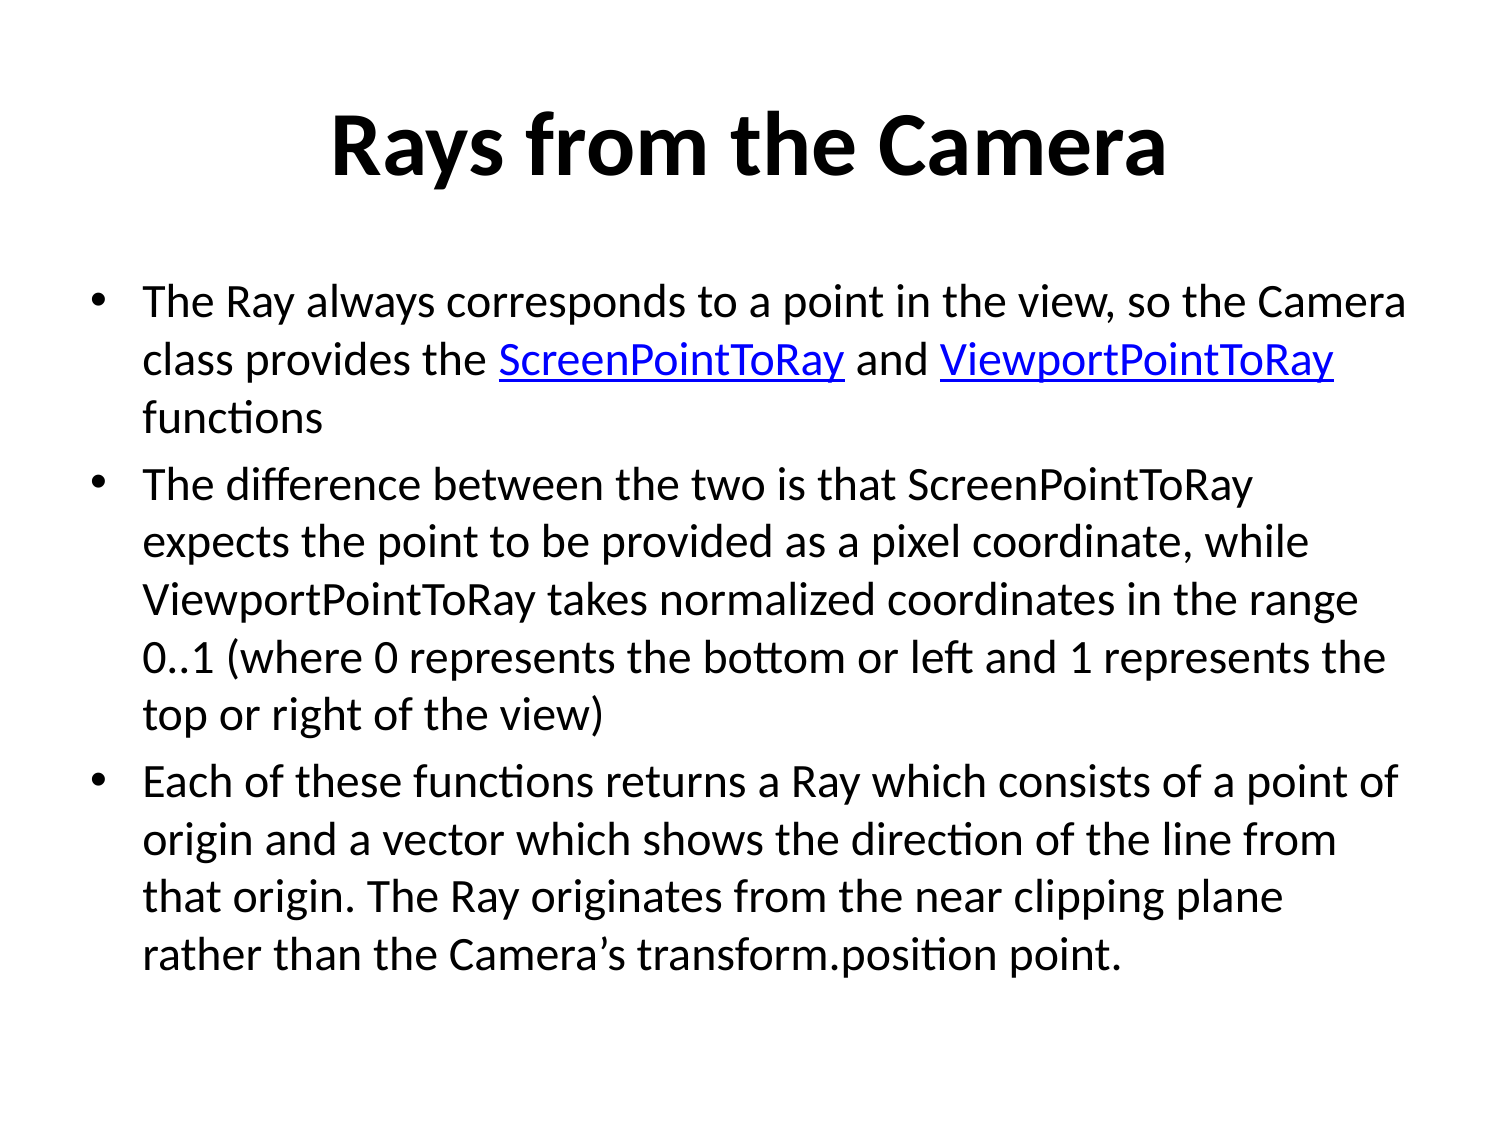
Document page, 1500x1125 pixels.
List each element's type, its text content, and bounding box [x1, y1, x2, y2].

title Rays from the Camera [75, 45, 1425, 233]
list The Ray always corresponds to a point in the view, so the Camera class provides the ScreenPointToRay and ViewportPointToRay functions The difference between the two is that ScreenPointToRay expects the point to be provided as a pixel coordinate, while ViewportPointToRay takes normalized coordinates in the range 0..1 (where 0 represents the bottom or left and 1 represents the top or right of the view) Each of these functions returns a Ray which consists of a point of origin and a vector which shows the direction of the line from that origin. The Ray originates from the near clipping plane rather than the Camera’s transform.position point. [75, 262, 1425, 1005]
